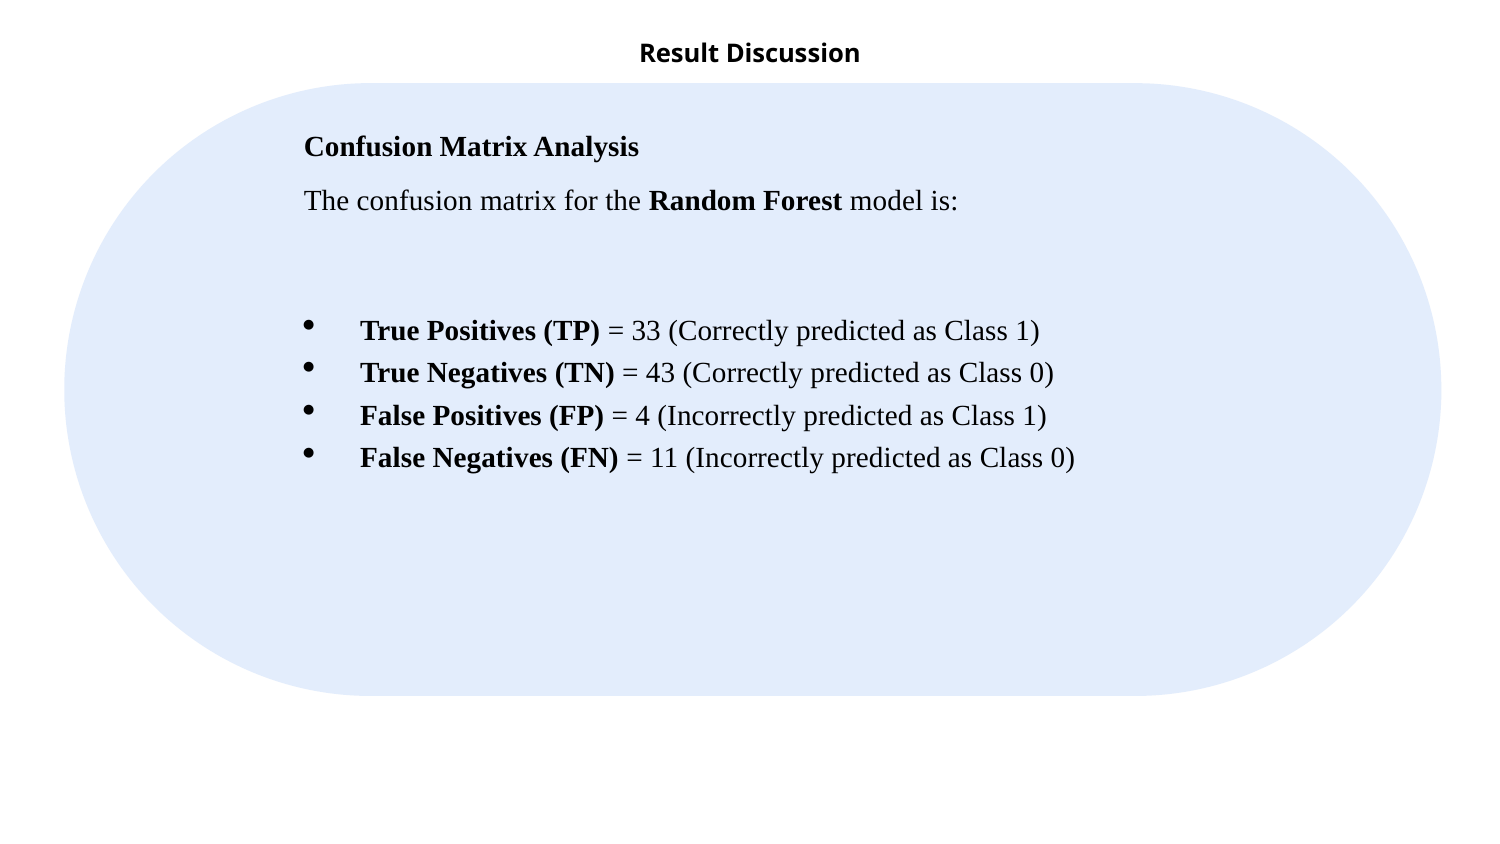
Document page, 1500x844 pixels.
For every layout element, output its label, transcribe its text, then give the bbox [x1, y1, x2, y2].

text_box [64, 83, 1442, 696]
title Result Discussion [75, 22, 1425, 84]
